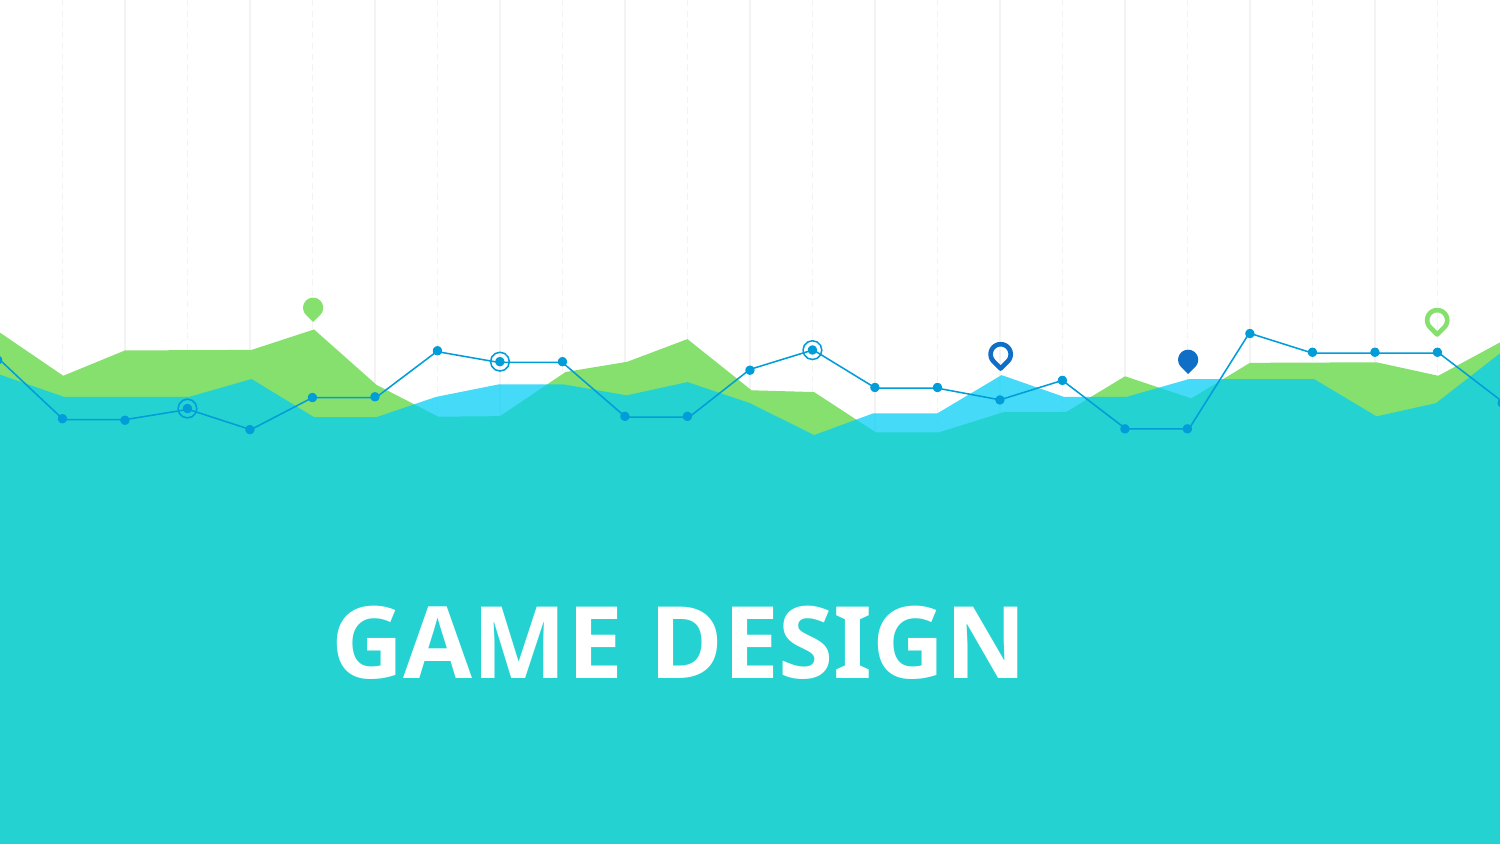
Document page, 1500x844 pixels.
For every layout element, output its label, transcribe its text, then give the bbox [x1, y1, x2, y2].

title GAME DESIGN [121, 543, 1042, 734]
